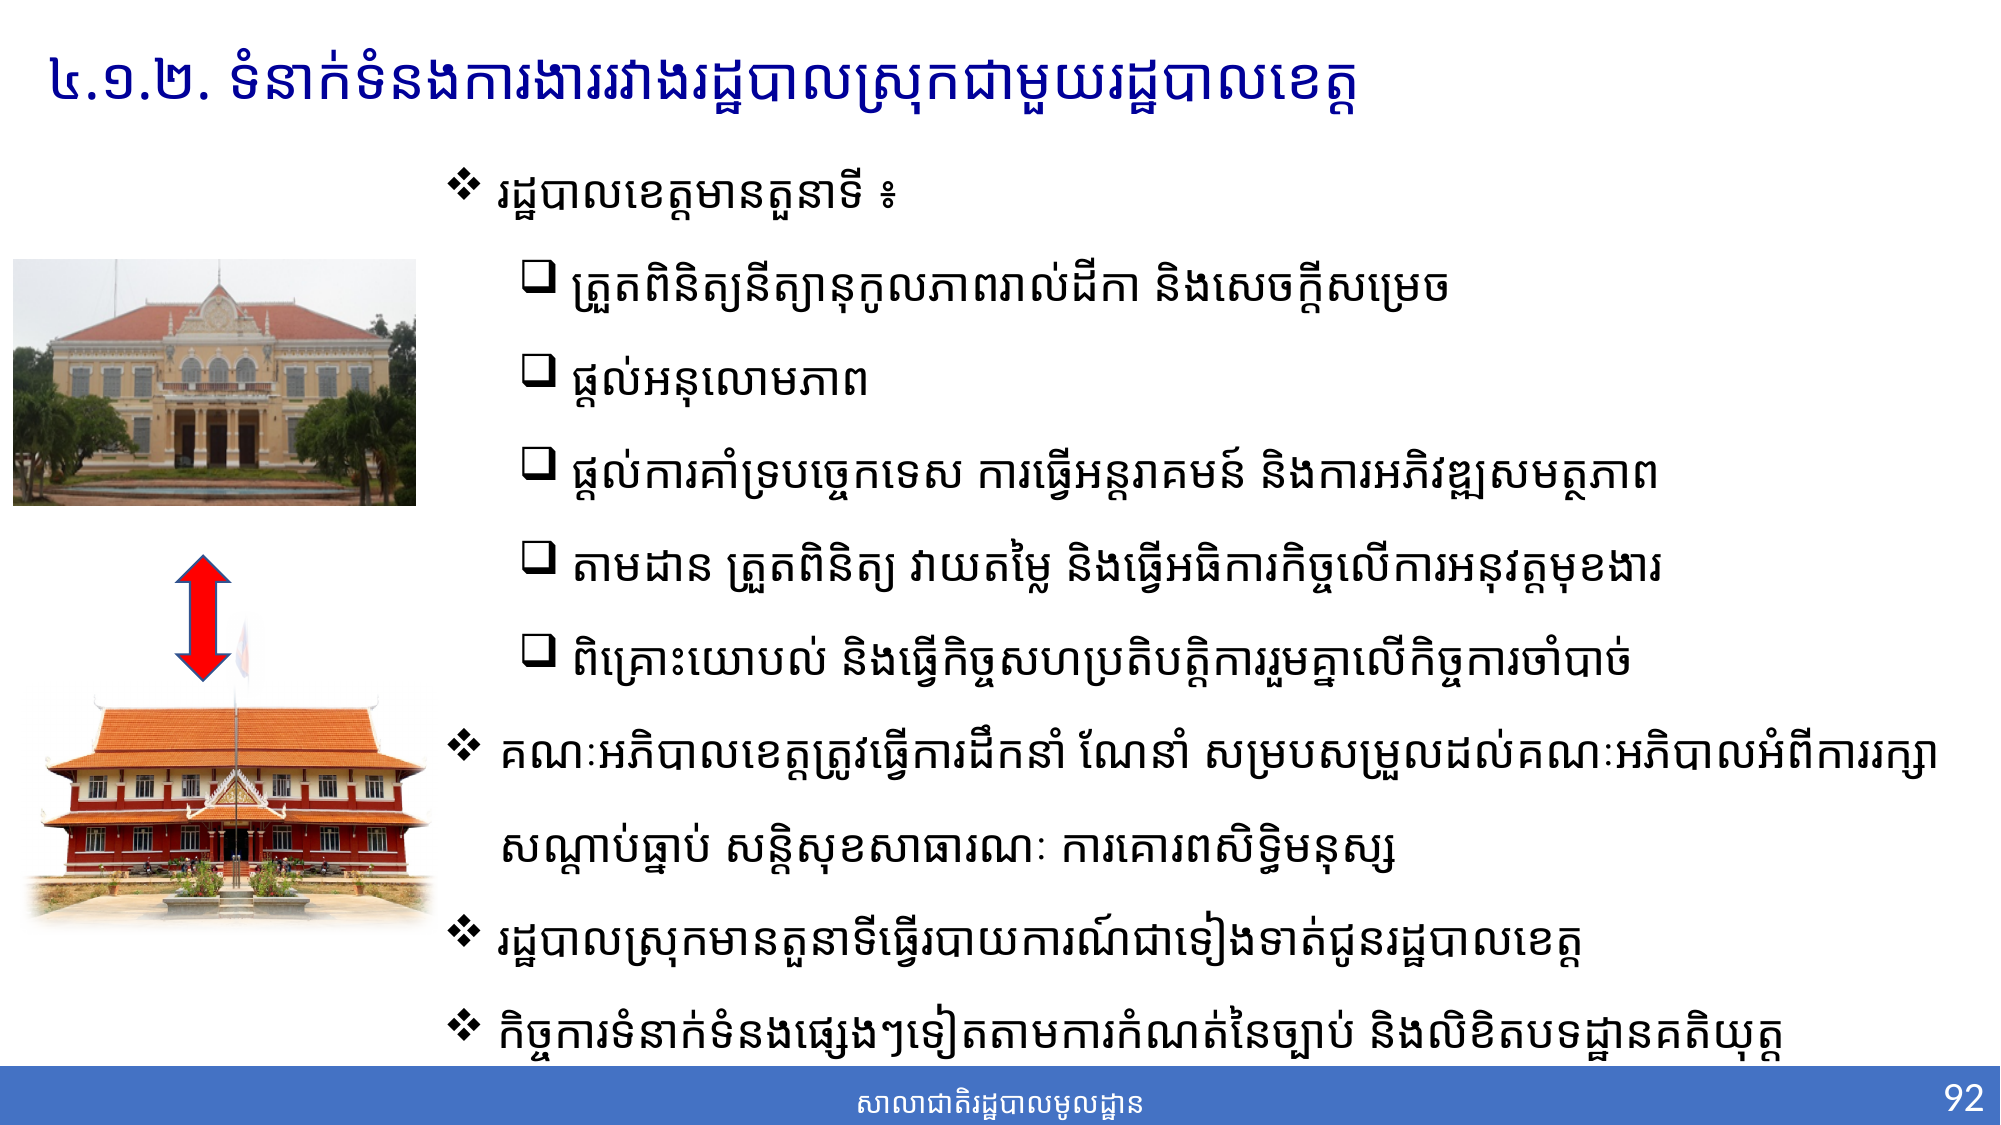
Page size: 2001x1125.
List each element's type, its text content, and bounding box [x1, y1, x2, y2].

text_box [20, 607, 439, 936]
slide_number 92 [1550, 1065, 2000, 1125]
title ៤.១.២. ទំនាក់ទំនងការងាររវាងរដ្ឋបាលស្រុកជាមួយរដ្ឋបាលខេត្ត [32, 9, 1758, 152]
picture [13, 259, 416, 506]
text_box [174, 554, 232, 607]
list រដ្ឋបាលខេត្តមានតួនាទី ៖ ត្រួតពិនិត្យនីត្យានុកូលភាពរាល់ដីកា និងសេចក្តីសម្រេច ផ្តល់អនុលោមភាព ផ្តល់ការគាំទ្របច្ចេកទេស ការធ្វើអន្តរាគមន៍ និងការអភិវឌ្ឍសមត្ថភាព តាមដាន ត្រួតពិនិត្យ វាយតម្លៃ និងធ្វើអធិការកិច្ចលើការអនុវត្តមុខងារ ពិគ្រោះយោបល់ និងធ្វើកិច្ចសហប្រតិបត្តិការរួមគ្នាលើកិច្ចការចាំបាច់ គណៈអភិបាលខេត្តត្រូវធ្វើការដឹកនាំ ណែនាំ សម្របសម្រួលដល់គណៈអភិបាលអំពីការរក្សាសណ្តាប់ធ្នាប់ សន្តិសុខសាធារណៈ ការគោរពសិទ្ធិមនុស្ស រដ្ឋបាលស្រុកមានតួនាទីធ្វើរបាយការណ៍ជាទៀងទាត់ជូនរដ្ឋបាលខេត្ត កិច្ចការទំនាក់ទំនងផ្សេងៗទៀតតាមការកំណត់នៃច្បាប់ និងលិខិតបទដ្ឋានគតិយុត្ត [428, 116, 2000, 1059]
